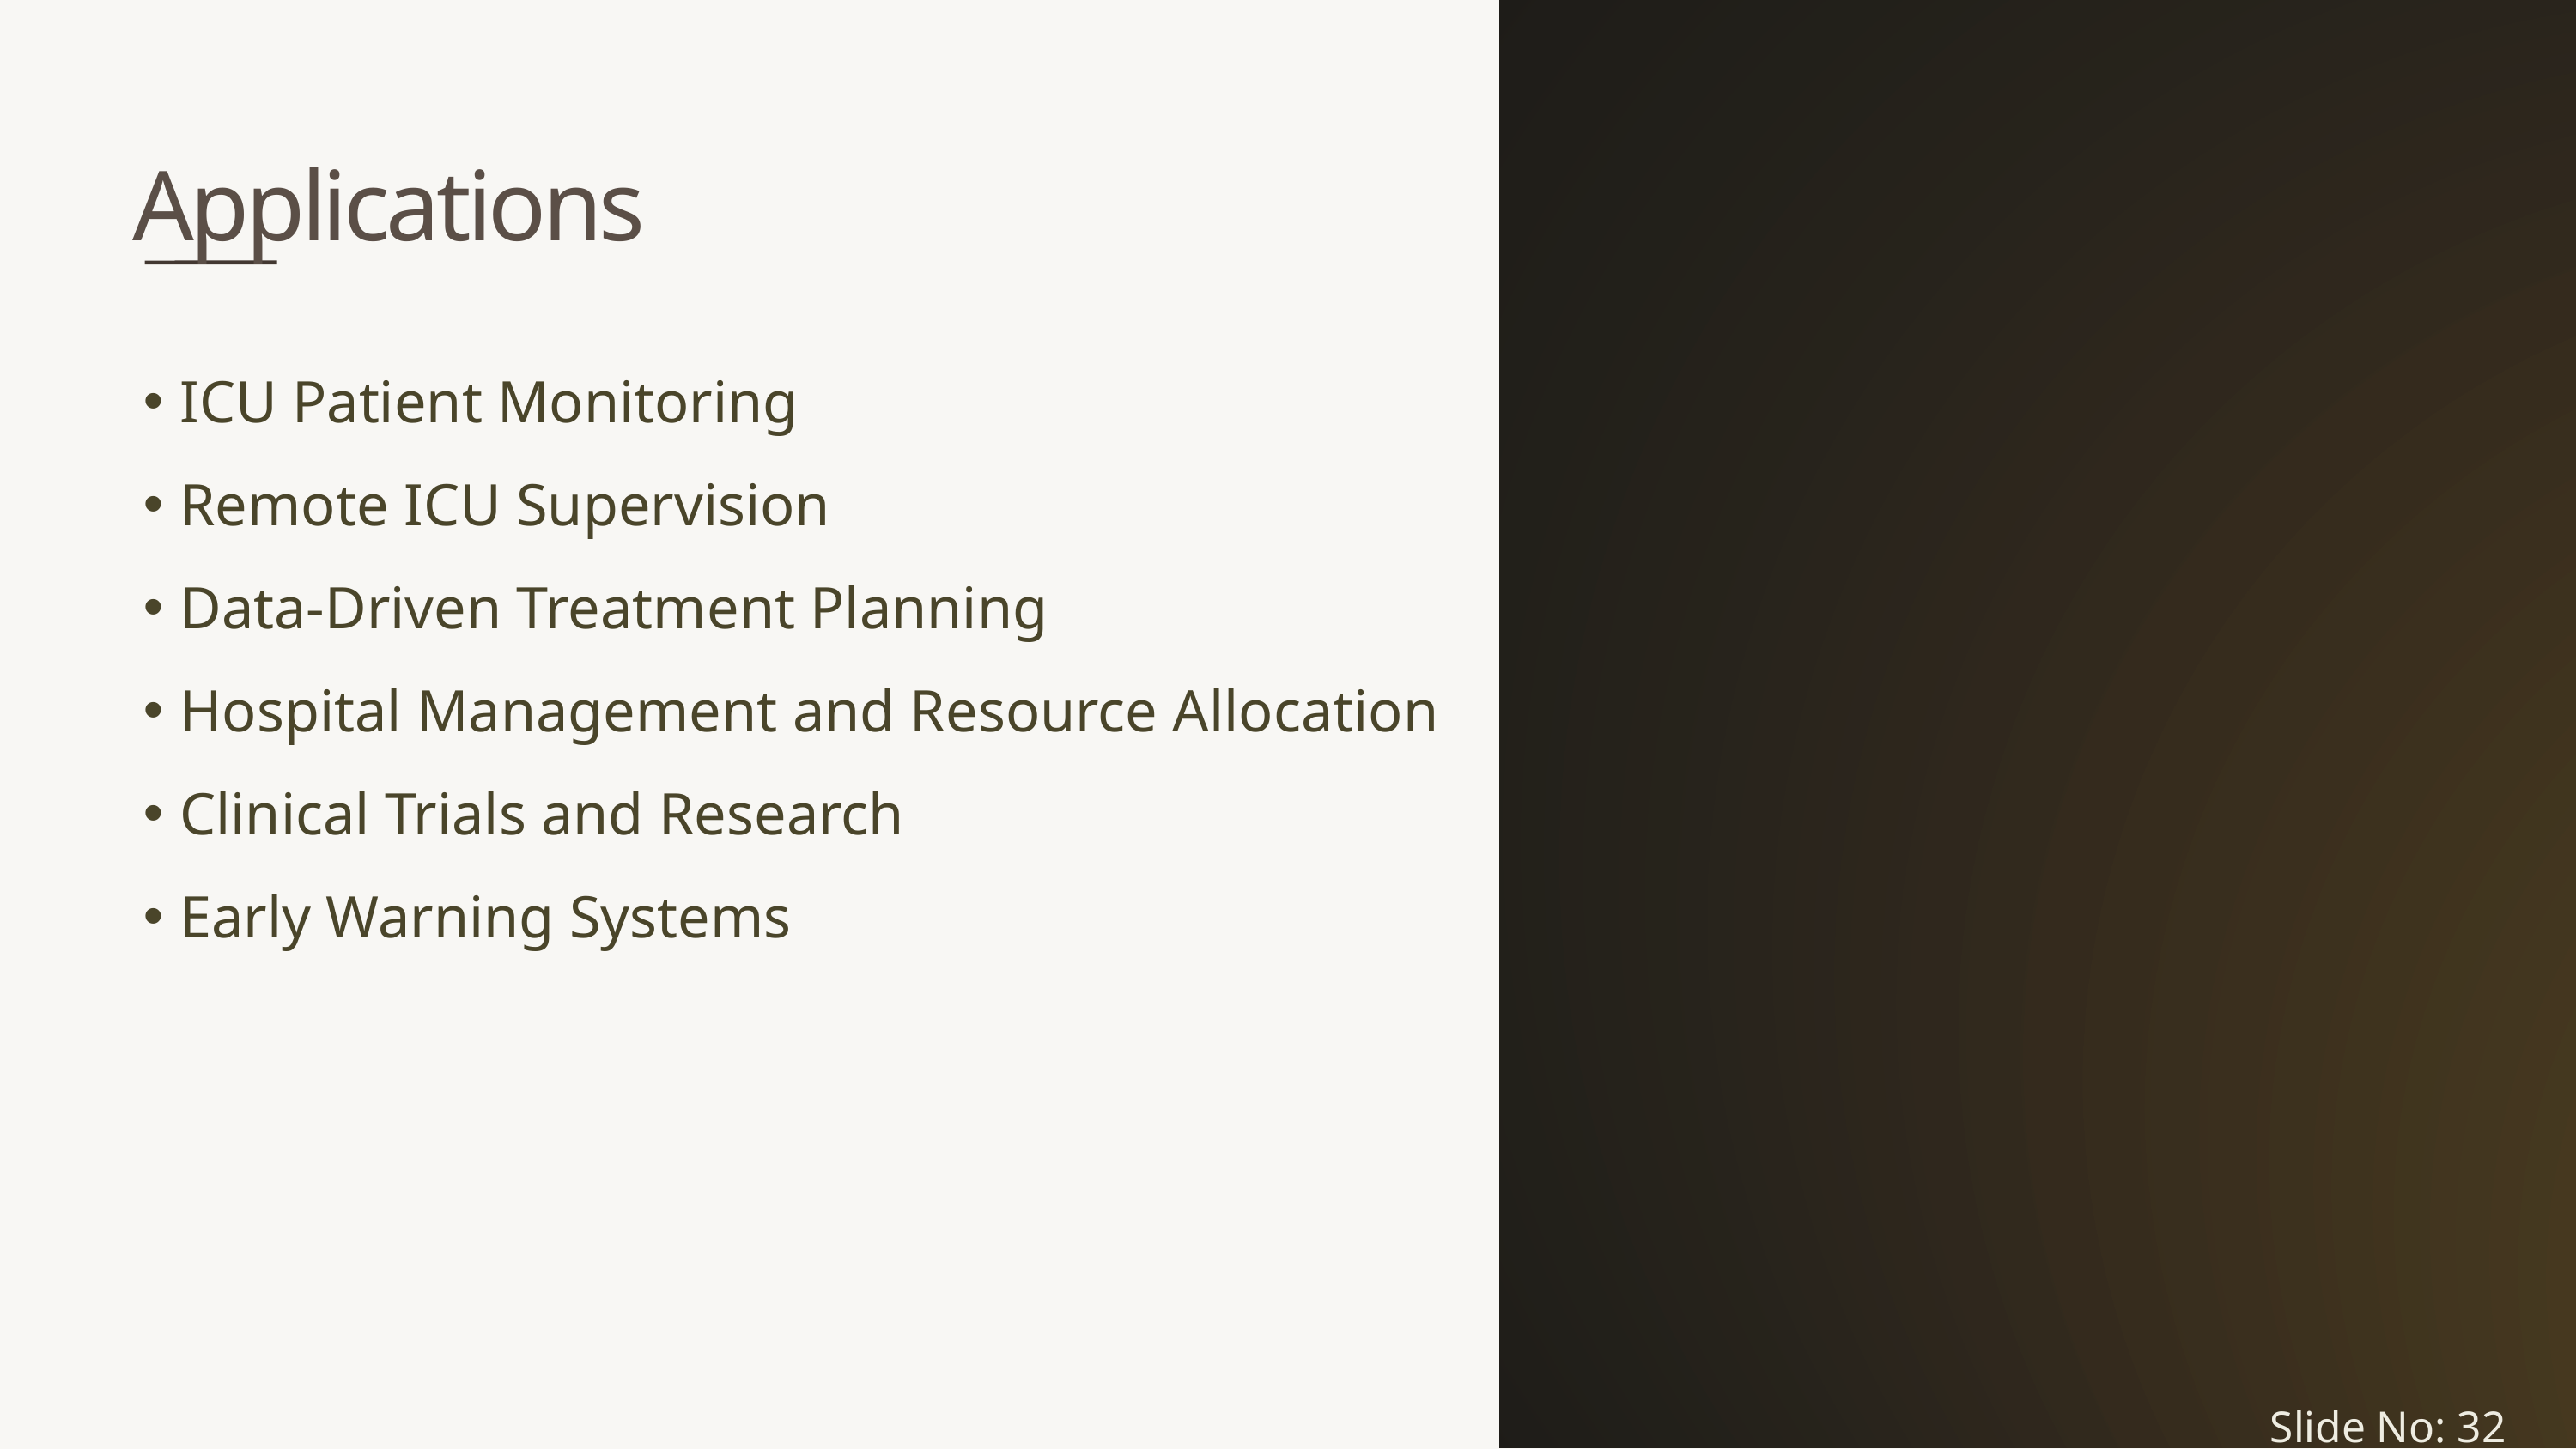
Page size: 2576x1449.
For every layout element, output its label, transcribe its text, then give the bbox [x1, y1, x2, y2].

text_box ICU Patient Monitoring Remote ICU Supervision Data-Driven Treatment Planning Hospital Management and Resource Allocation Clinical Trials and Research Early Warning Systems [106, 331, 1499, 949]
text_box Slide No: 32 [2254, 1391, 2523, 1449]
text_box [1499, 0, 2576, 1448]
text_box Applications [132, 136, 1450, 261]
